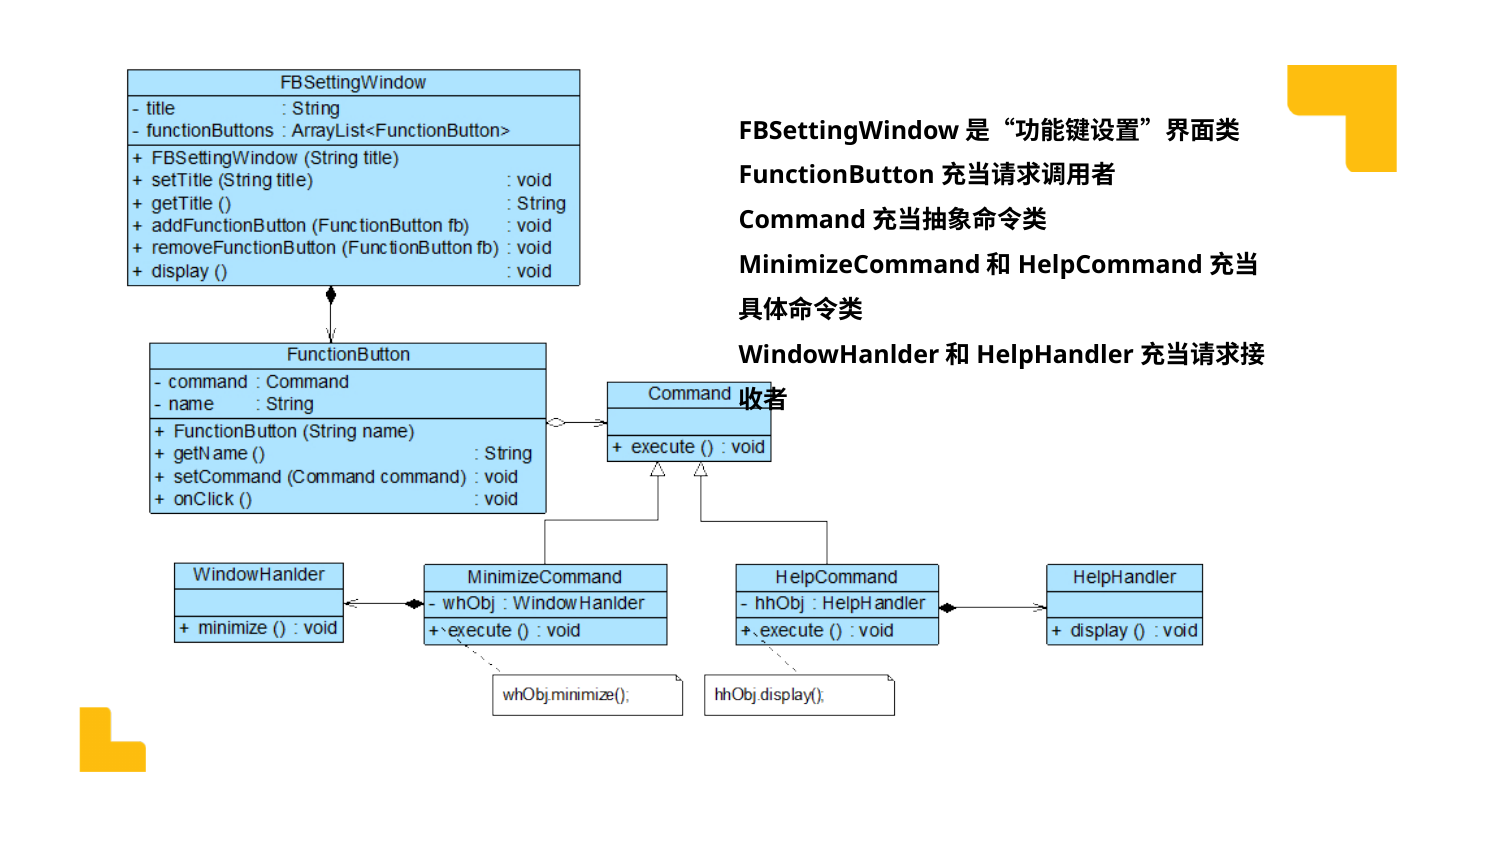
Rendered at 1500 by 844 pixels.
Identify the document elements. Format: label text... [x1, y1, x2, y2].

picture [80, 64, 1210, 771]
picture [1287, 65, 1397, 172]
text_box FBSettingWindow是“功能键设置”界面类 FunctionButton充当请求调用者 Command充当抽象命令类 MinimizeCommand和HelpCommand充当具体命令类 WindowHanlder和HelpHandler充当请求接收者 [1210, 91, 1299, 176]
